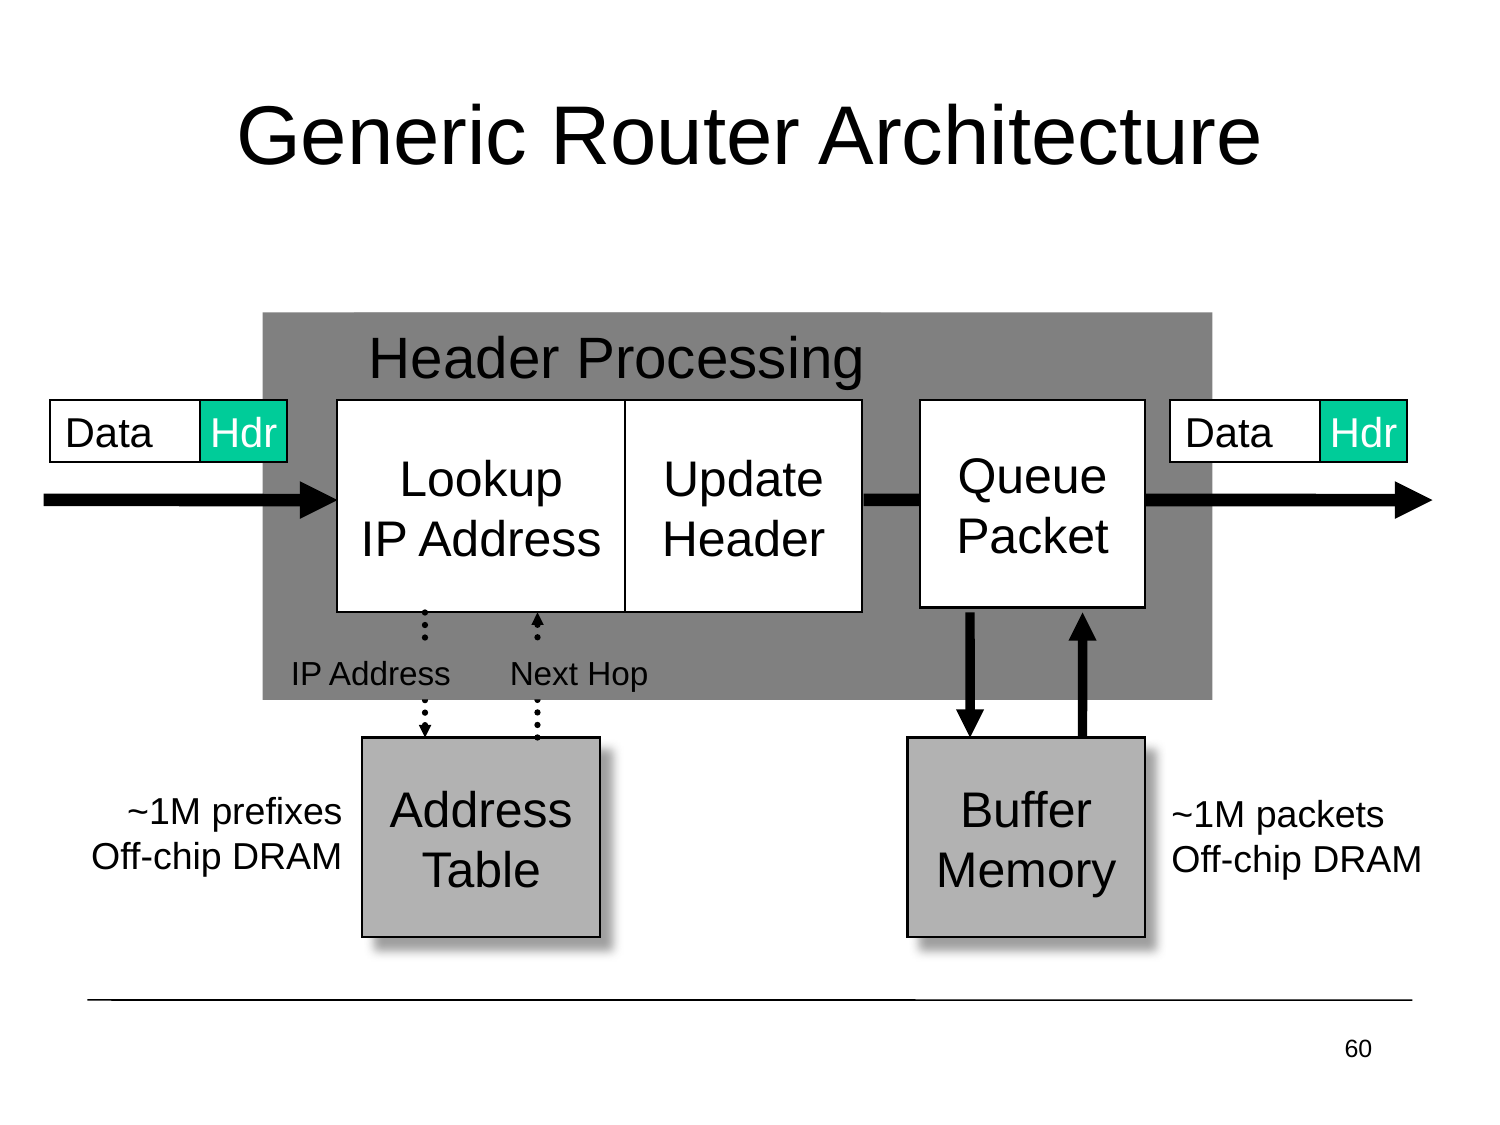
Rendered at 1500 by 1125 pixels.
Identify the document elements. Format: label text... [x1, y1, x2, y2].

text_box ~1M prefixes Off-chip DRAM [76, 779, 269, 885]
text_box Queue Packet [920, 509, 1145, 608]
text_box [493, 612, 665, 738]
text_box [666, 507, 1213, 700]
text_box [274, 612, 601, 938]
text_box Header Processing [354, 312, 881, 398]
text_box [262, 508, 337, 700]
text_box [869, 399, 1433, 501]
text_box [881, 312, 1213, 398]
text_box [49, 399, 338, 501]
text_box ~1M packets Off-chip DRAM [1156, 782, 1438, 887]
slide_number 60 [1074, 1024, 1388, 1101]
text_box Update Header [624, 399, 863, 613]
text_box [907, 612, 1146, 938]
text_box Lookup IP Address [337, 399, 624, 610]
title Generic Router Architecture [112, 37, 1388, 226]
text_box [262, 312, 871, 493]
